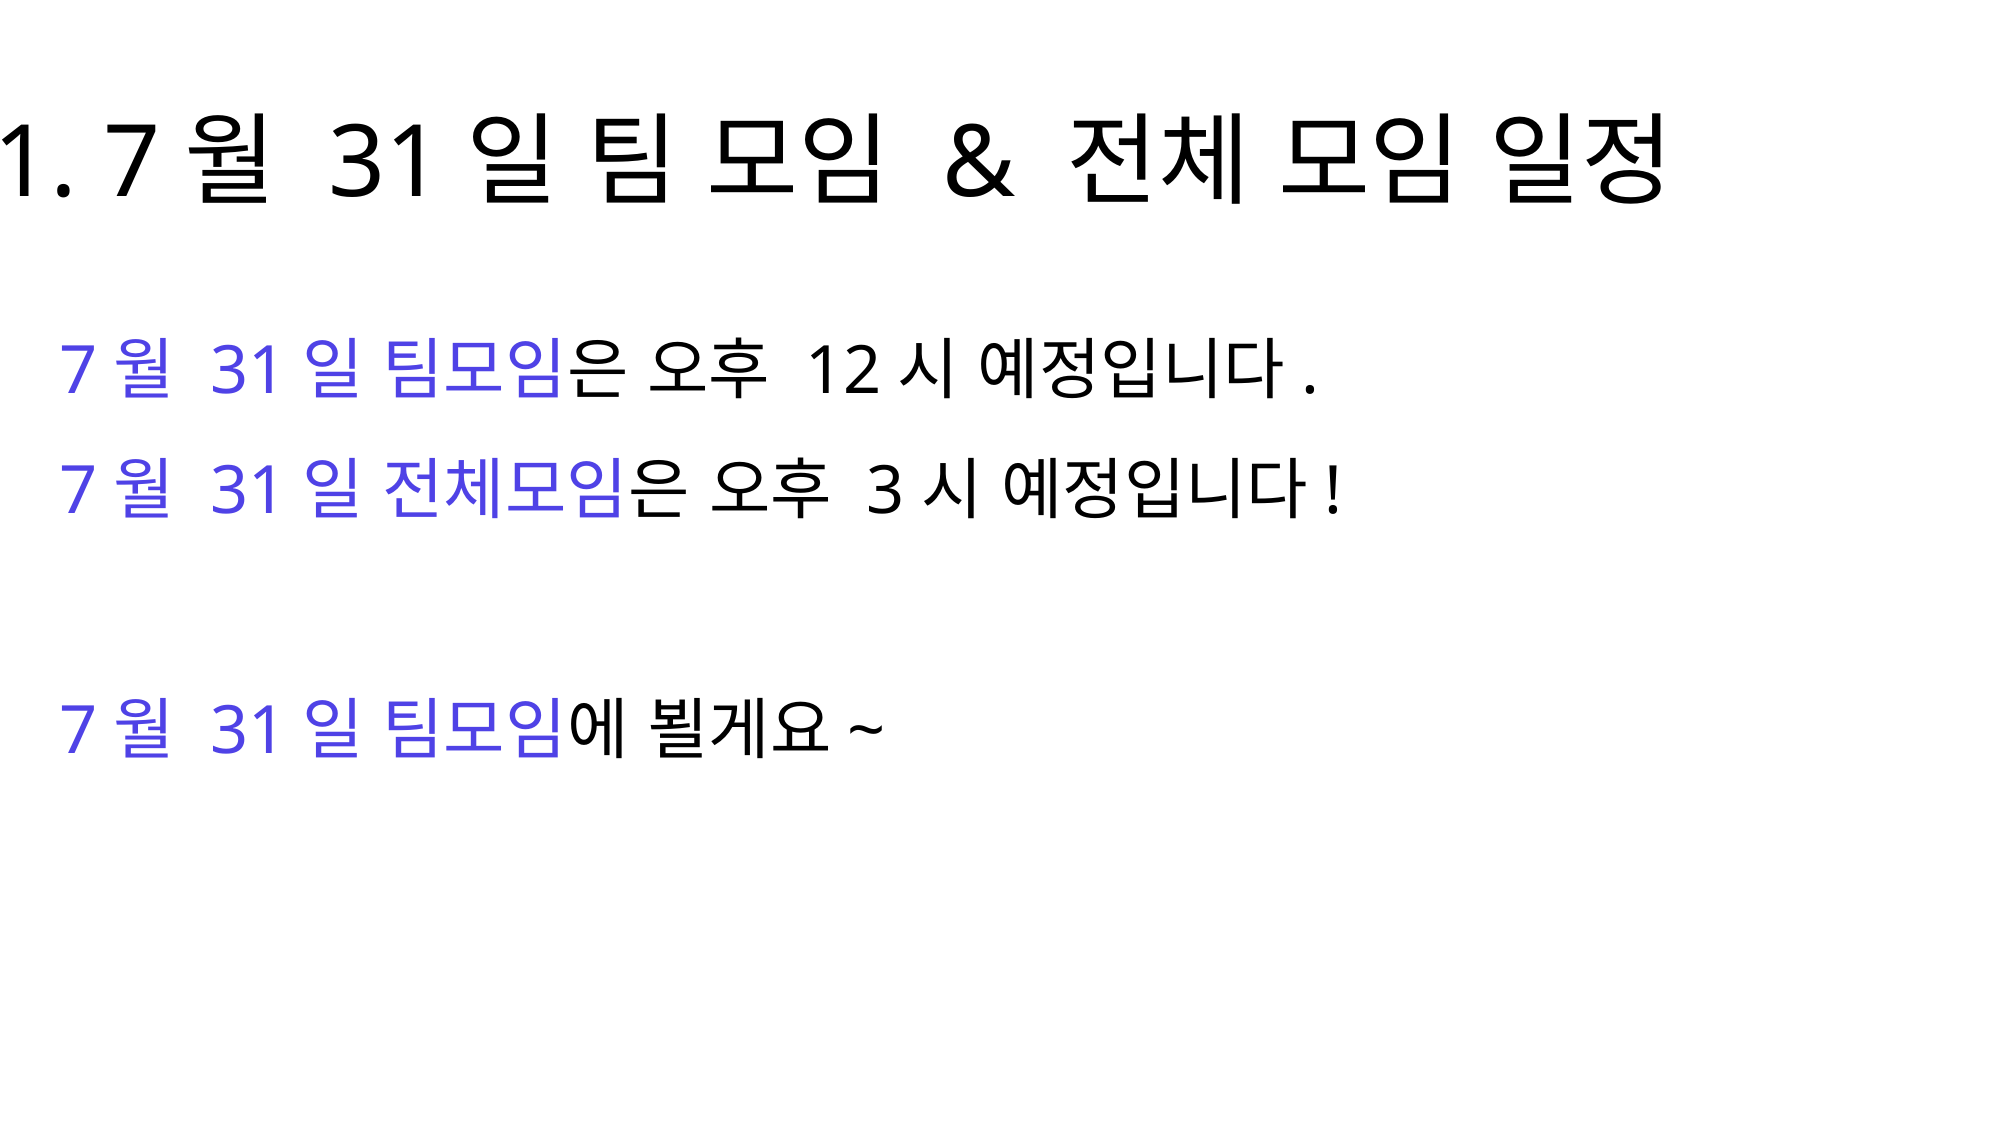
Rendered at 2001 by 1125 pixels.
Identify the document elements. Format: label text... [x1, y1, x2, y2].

text_box 1. 7월 31일 팀 모임 & 전체 모임 일정 [0, 88, 1689, 224]
text_box 7월 31일 팀모임은 오후 12시 예정입니다. 7월 31일 전체모임은 오후 3시 예정입니다! 7월 31일 팀모임에 뵐게요~ [44, 279, 1951, 774]
